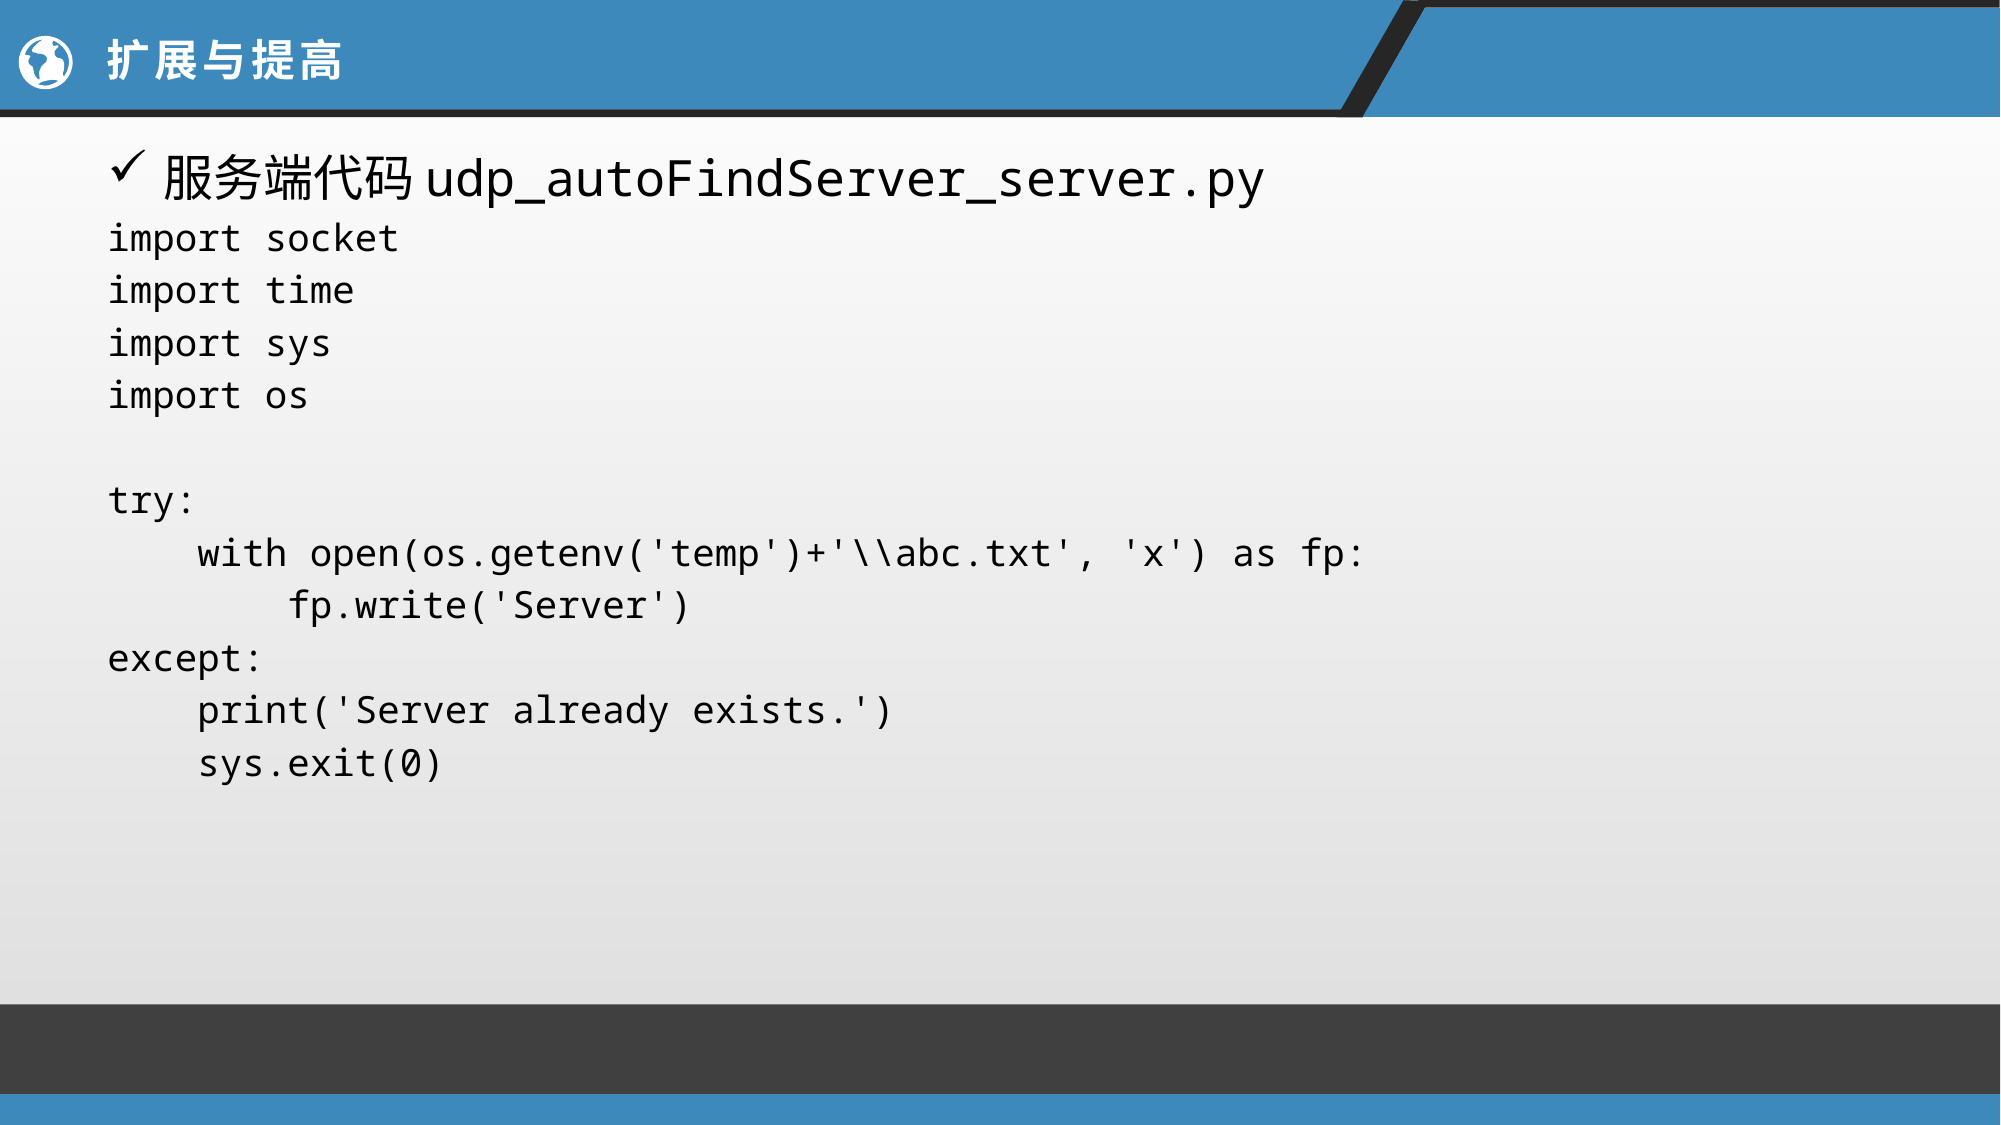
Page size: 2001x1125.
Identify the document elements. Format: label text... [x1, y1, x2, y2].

list 服务端代码udp_autoFindServer_server.py import socket import time import sys import os try: with open(os.getenv('temp')+'\\abc.txt', 'x') as fp: fp.write('Server') except: print('Server already exists.') sys.exit(0) [90, 146, 1921, 976]
title 扩展与提高 [90, 0, 977, 161]
